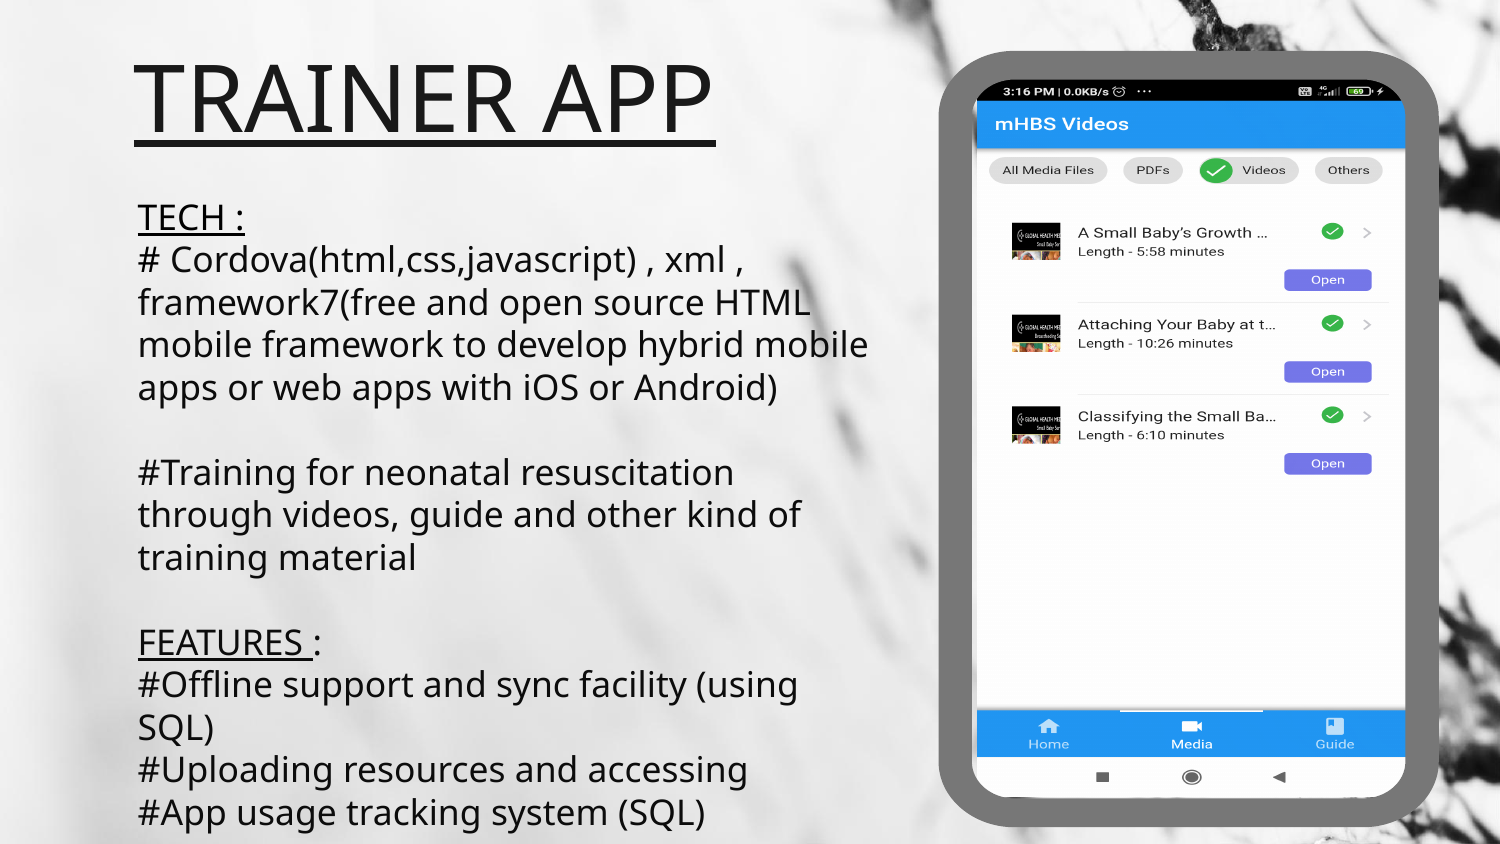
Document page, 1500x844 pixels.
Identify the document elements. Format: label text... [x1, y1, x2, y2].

title TRAINER APP [59, 26, 791, 165]
text_box [938, 50, 1439, 828]
subtitle TECH : # Cordova(html,css,javascript) , xml , framework7(free and open source HTML mobile framework to develop hybrid mobile apps or web apps with iOS or Android) #Training for neonatal resuscitation through videos, guide and other kind of training material FEATURES : #Offline support and sync facility (using SQL) #Uploading resources and accessing #App usage tracking system (SQL) [122, 179, 888, 456]
picture [0, 0, 1500, 844]
